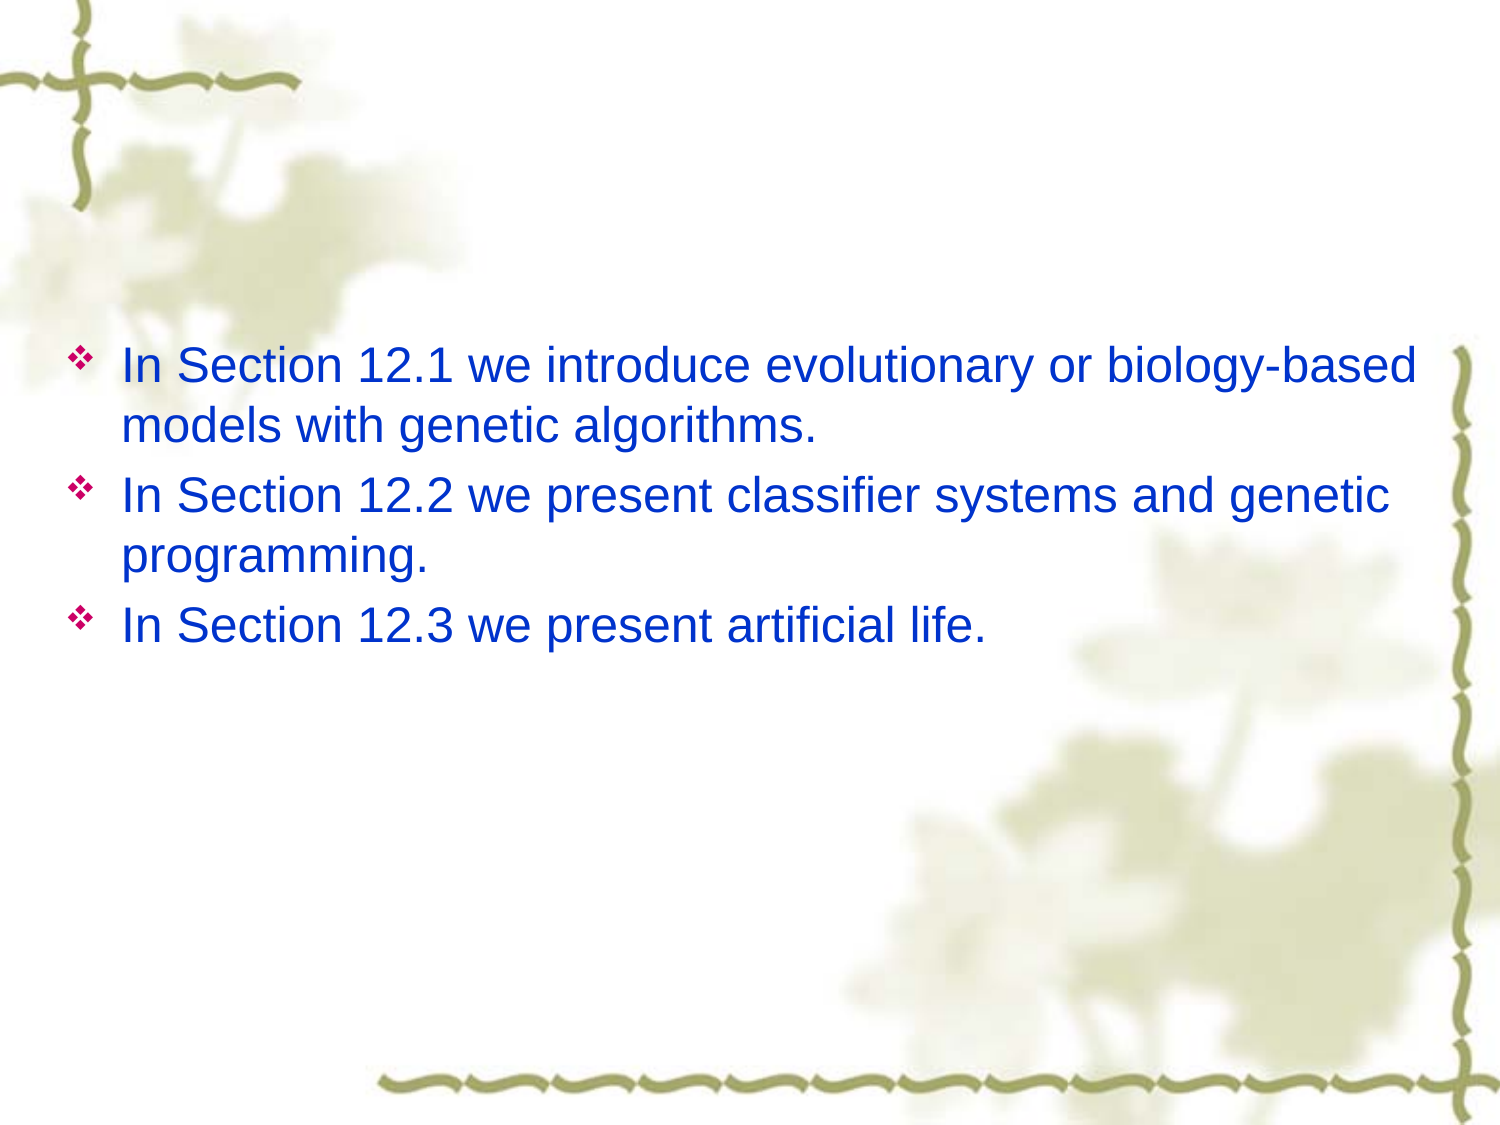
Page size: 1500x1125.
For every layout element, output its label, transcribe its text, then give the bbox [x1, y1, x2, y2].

picture [0, 0, 1500, 1125]
list In Section 12.1 we introduce evolutionary or biology-based models with genetic algorithms. In Section 12.2 we present classifier systems and genetic programming. In Section 12.3 we present artificial life. [49, 324, 1452, 963]
